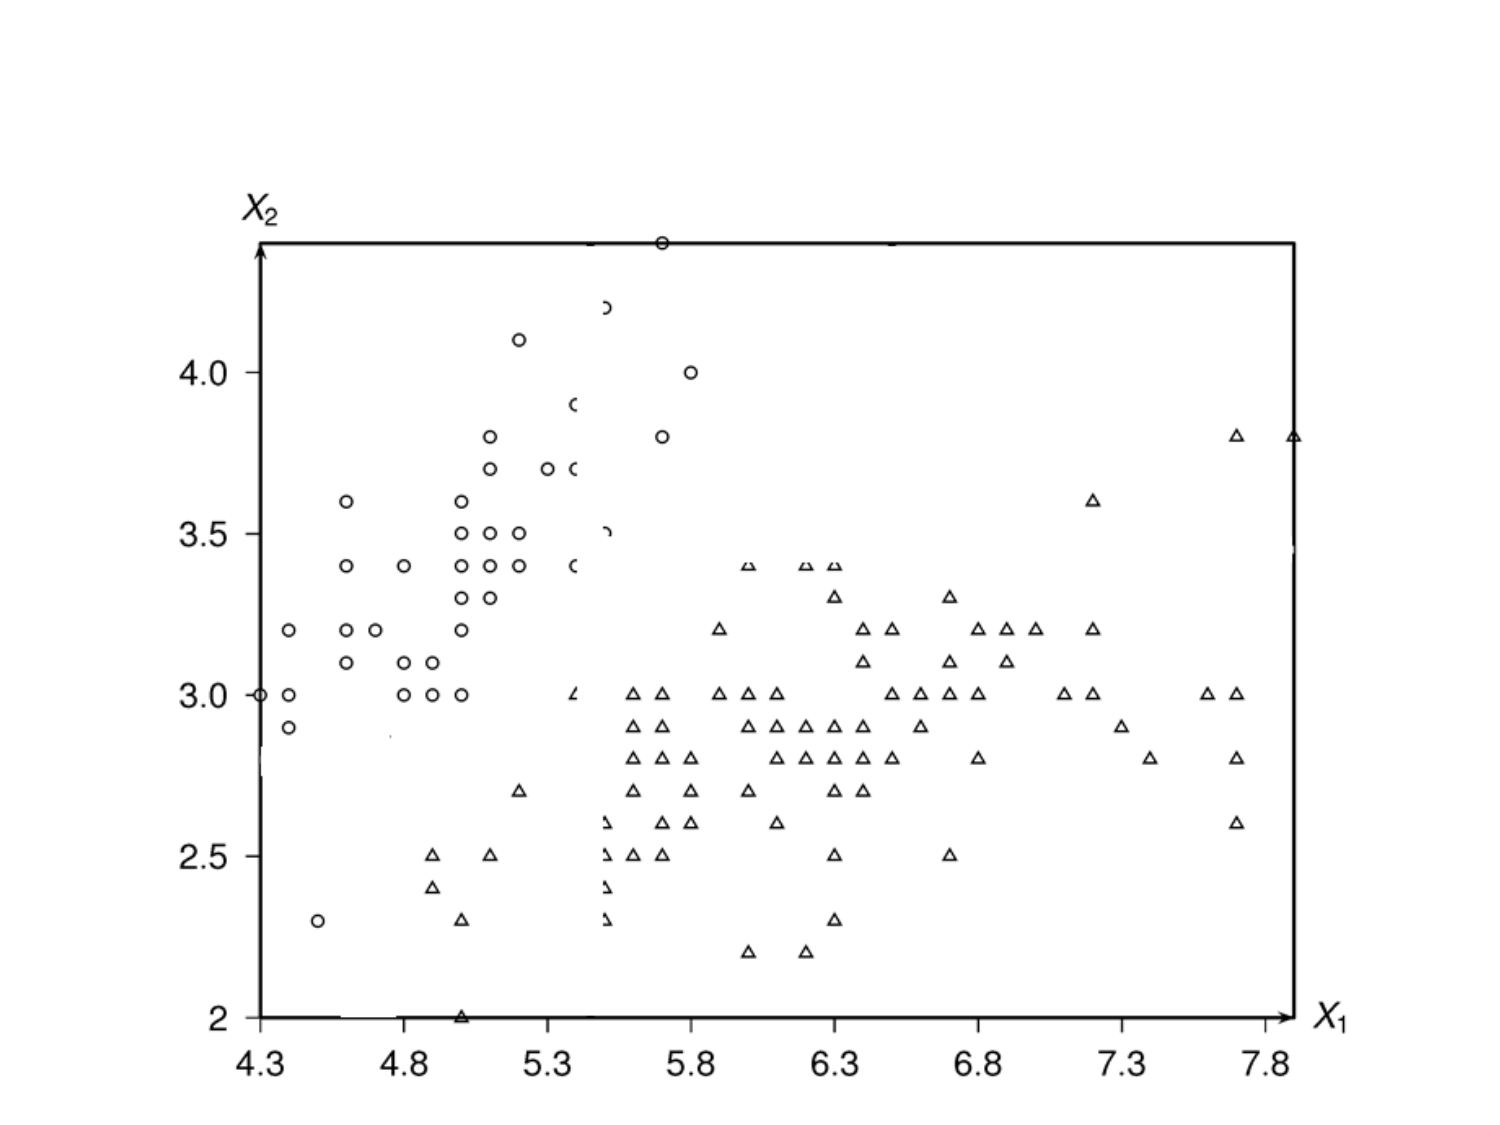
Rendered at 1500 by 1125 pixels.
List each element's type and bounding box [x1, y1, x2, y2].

list [125, 190, 1375, 1109]
